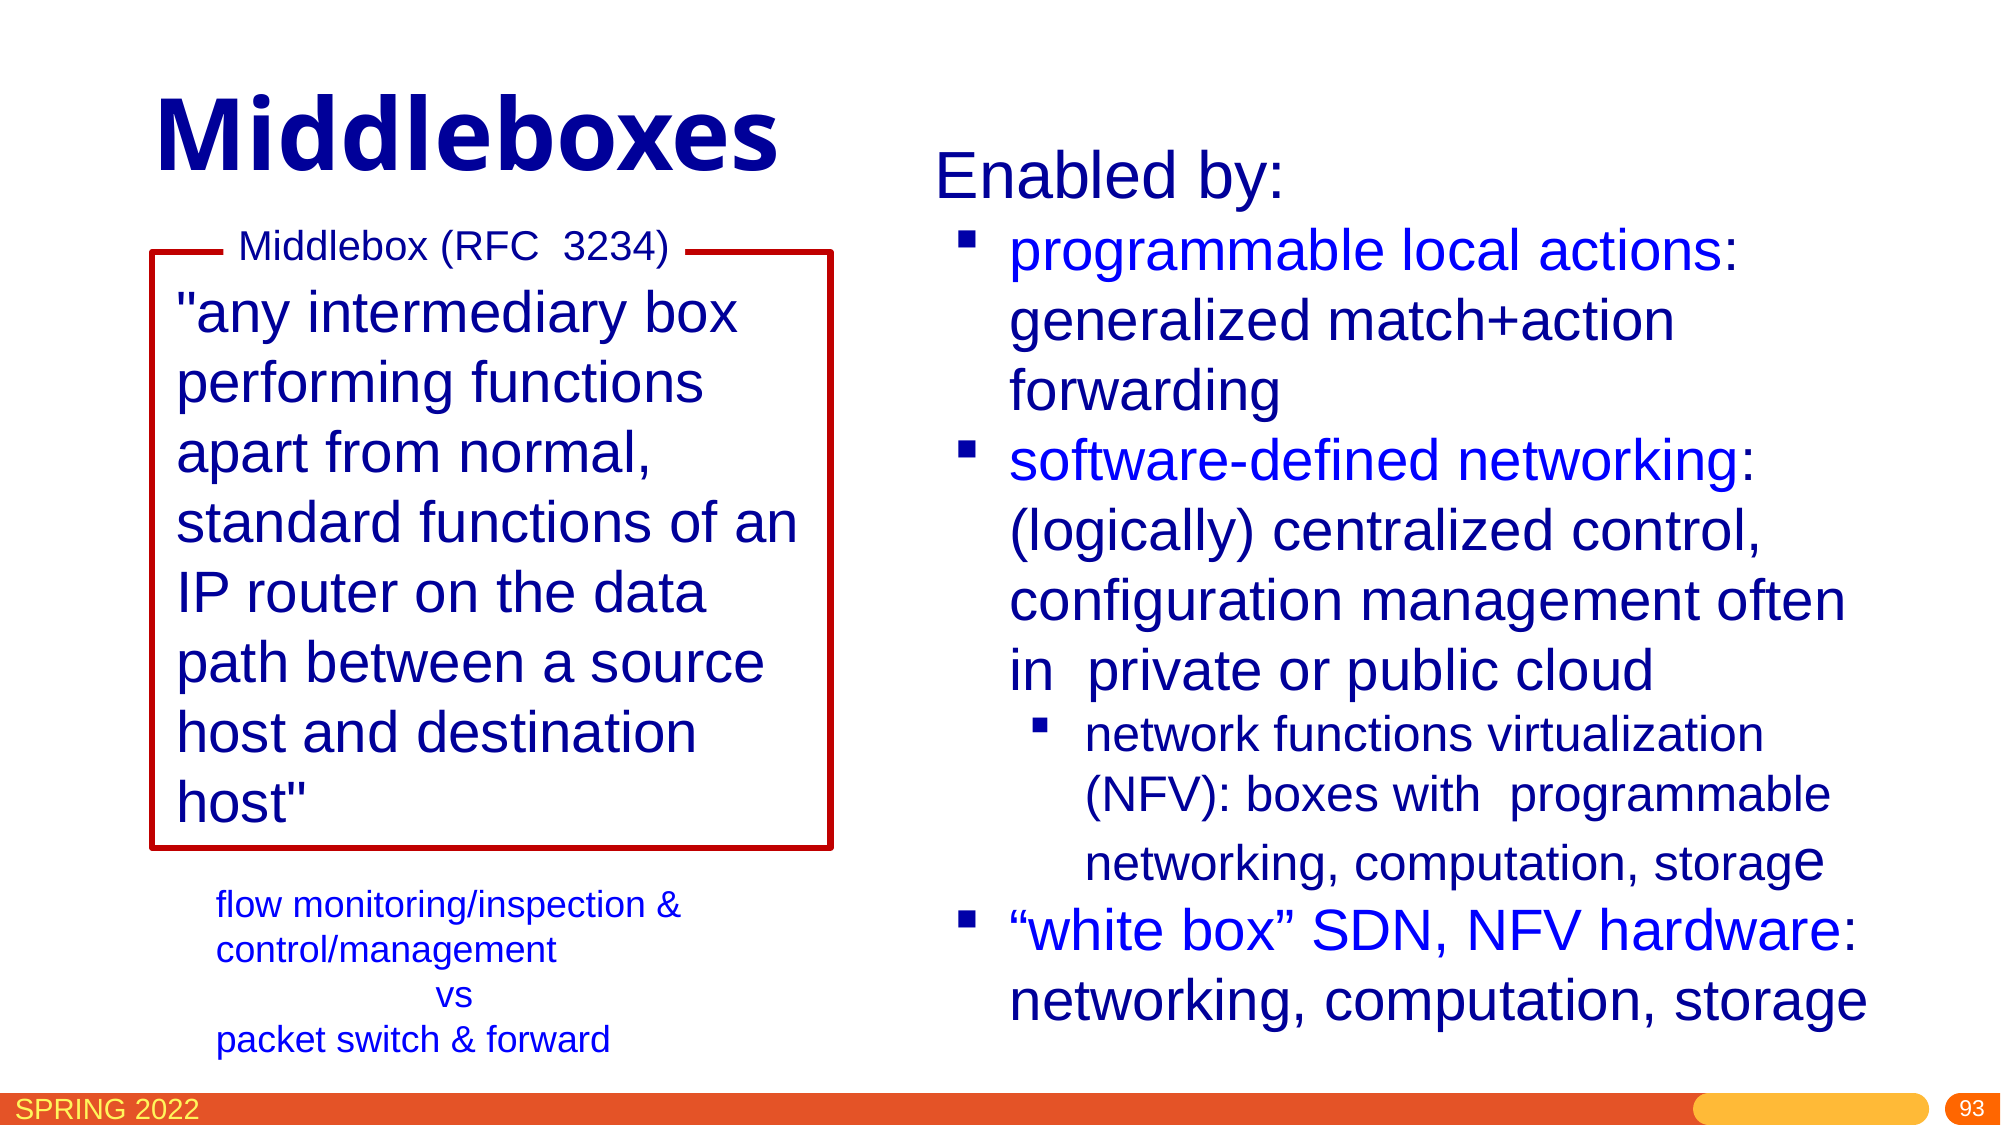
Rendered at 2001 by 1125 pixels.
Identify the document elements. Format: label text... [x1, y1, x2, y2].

text_box Enabled by: programmable local actions: generalized match+action forwarding software-defined networking: (logically) centralized control, configuration management often in private or public cloud network functions virtualization (NFV): boxes with programmable networking, computation, storage “white box” SDN, NFV hardware: networking, computation, storage [919, 124, 1902, 1040]
text_box [150, 250, 832, 850]
title Middleboxes [137, 56, 1863, 204]
text_box Middlebox (RFC 3234) [223, 210, 686, 276]
text_box flow monitoring/inspection & control/management vs packet switch & forward [201, 872, 708, 1068]
